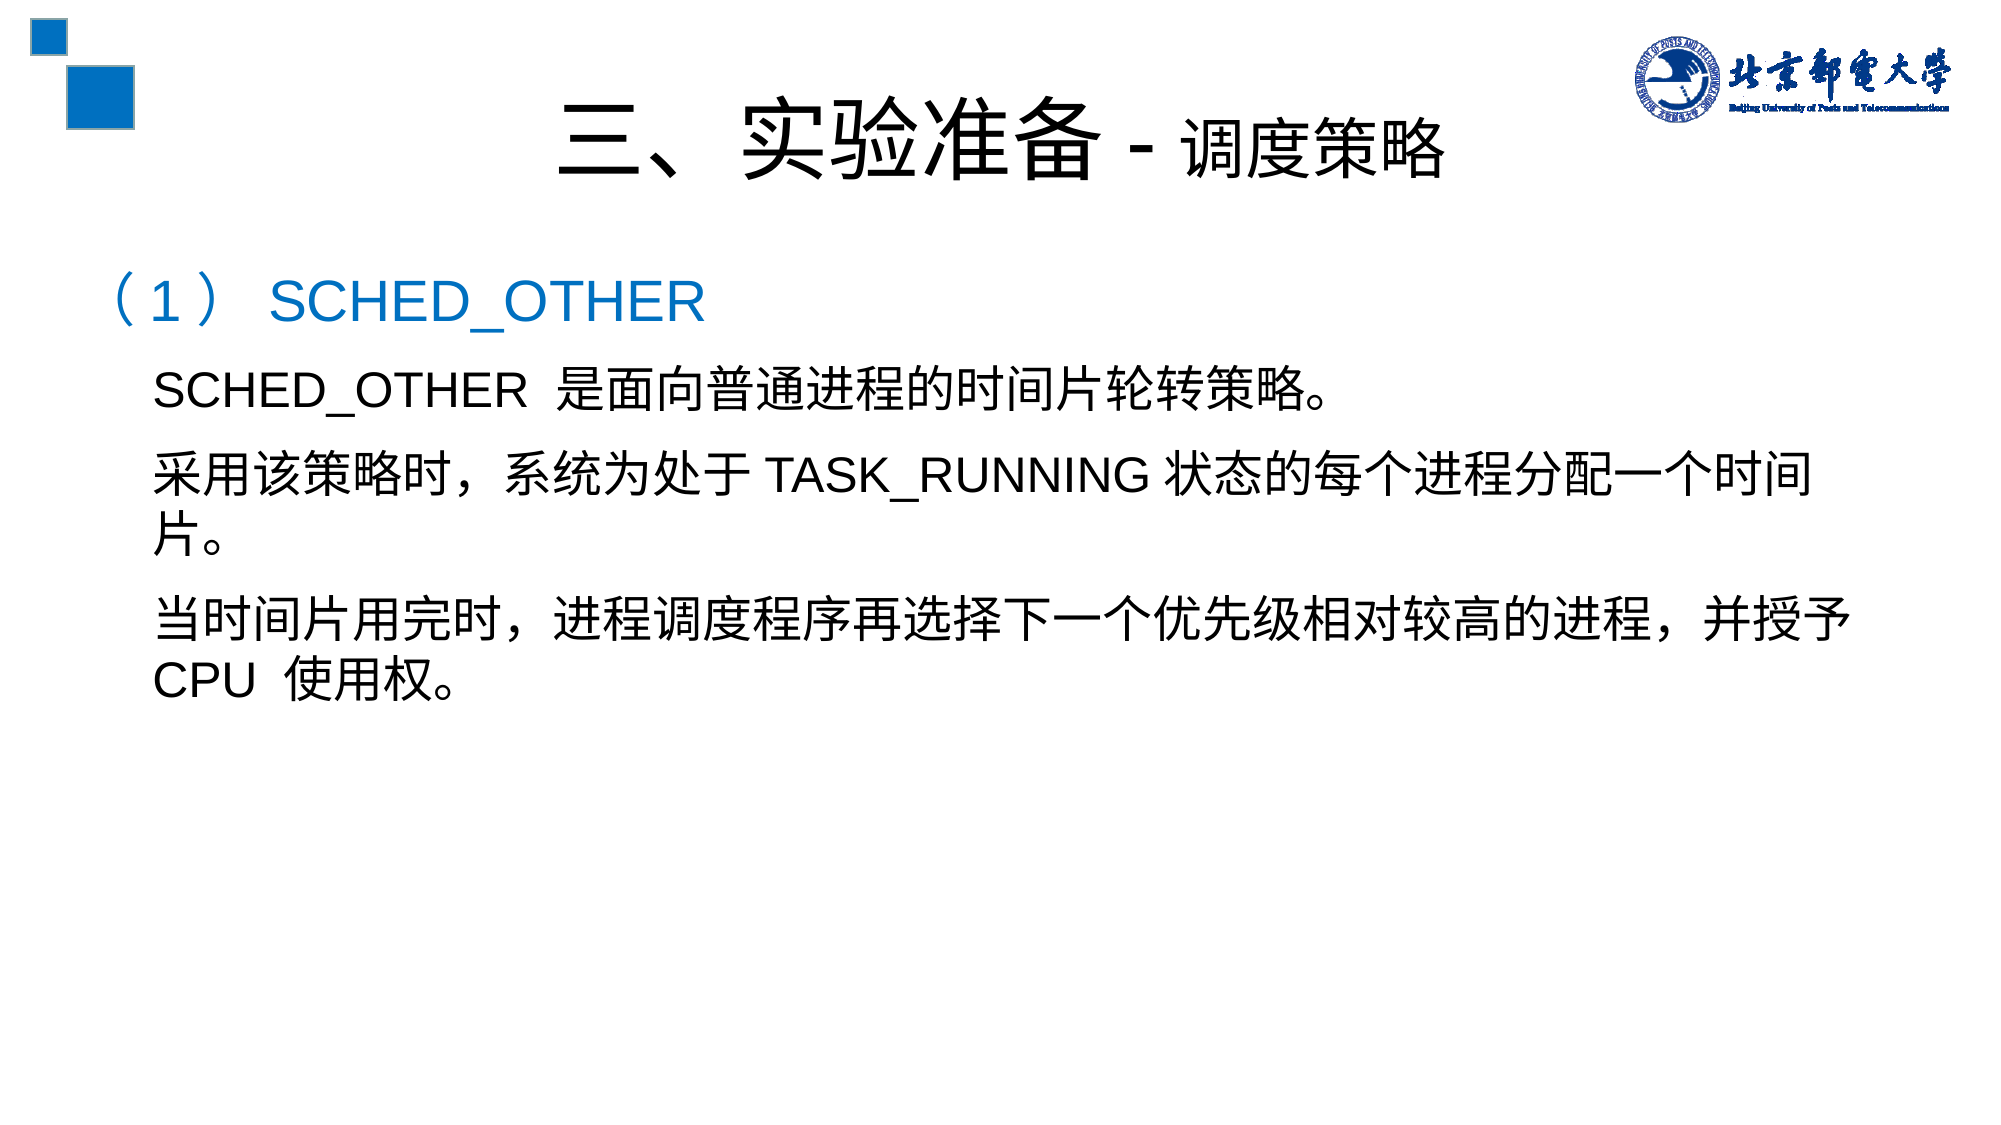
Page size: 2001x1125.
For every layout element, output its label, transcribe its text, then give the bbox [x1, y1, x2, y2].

picture [1626, 29, 1959, 130]
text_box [31, 19, 134, 130]
title 三、实验准备-调度策略 [99, 42, 1901, 231]
text_box （1）SCHED_OTHER SCHED_OTHER 是面向普通进程的时间片轮转策略。 采用该策略时，系统为处于TASK_RUNNING状态的每个进程分配一个时间片。 当时间片用完时，进程调度程序再选择下一个优先级相对较高的进程，并授予CPU 使用权。 [62, 255, 1878, 801]
